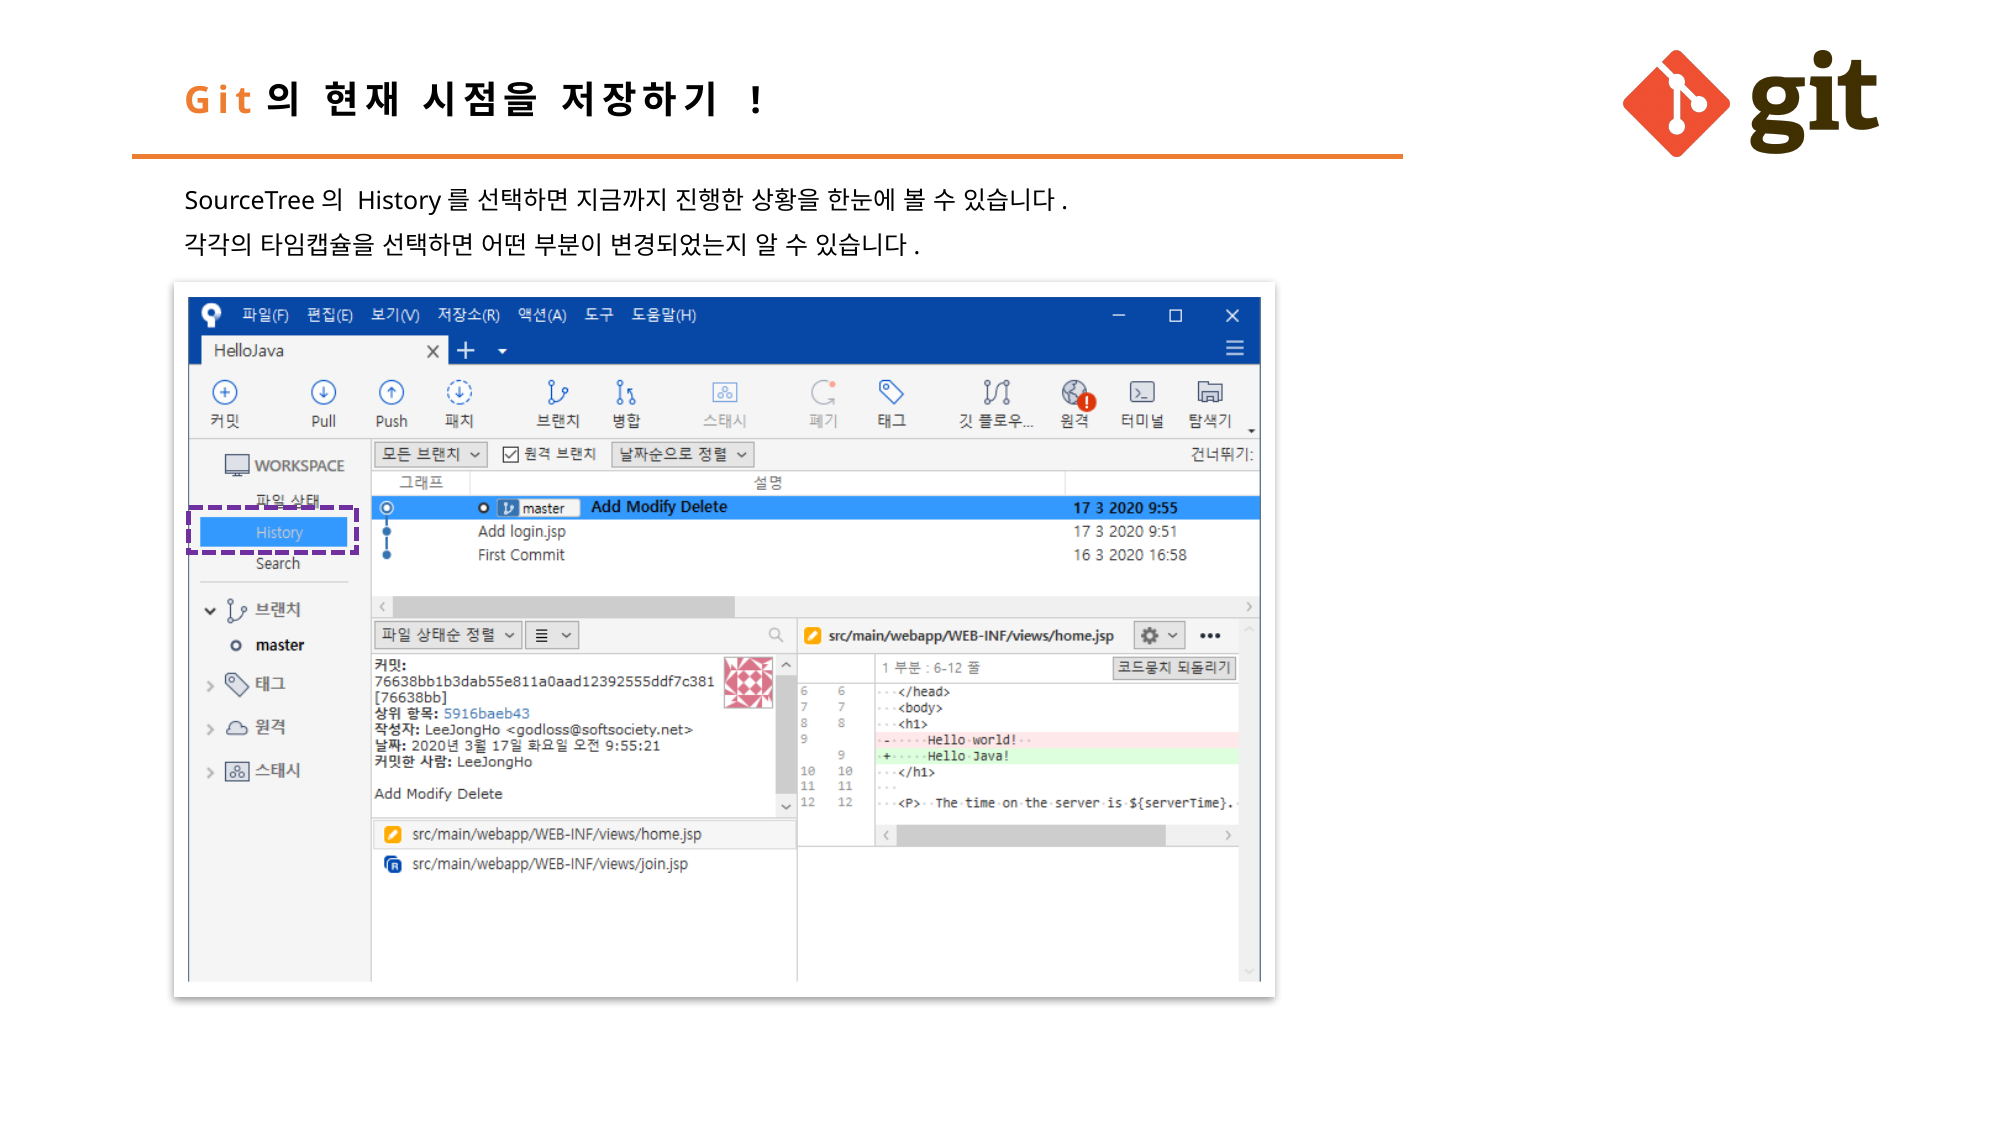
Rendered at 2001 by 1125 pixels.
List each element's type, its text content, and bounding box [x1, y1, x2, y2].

text_box Git의 현재 시점을 저장하기 ! [169, 68, 777, 129]
text_box SourceTree의 History를 선택하면 지금까지 진행한 상황을 한눈에 볼 수 있습니다. 각각의 타임캡슐을 선택하면 어떤 부분이 변경되었는지 알 수 있습니다. [169, 162, 1084, 268]
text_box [188, 296, 1261, 983]
picture [1623, 50, 1879, 157]
